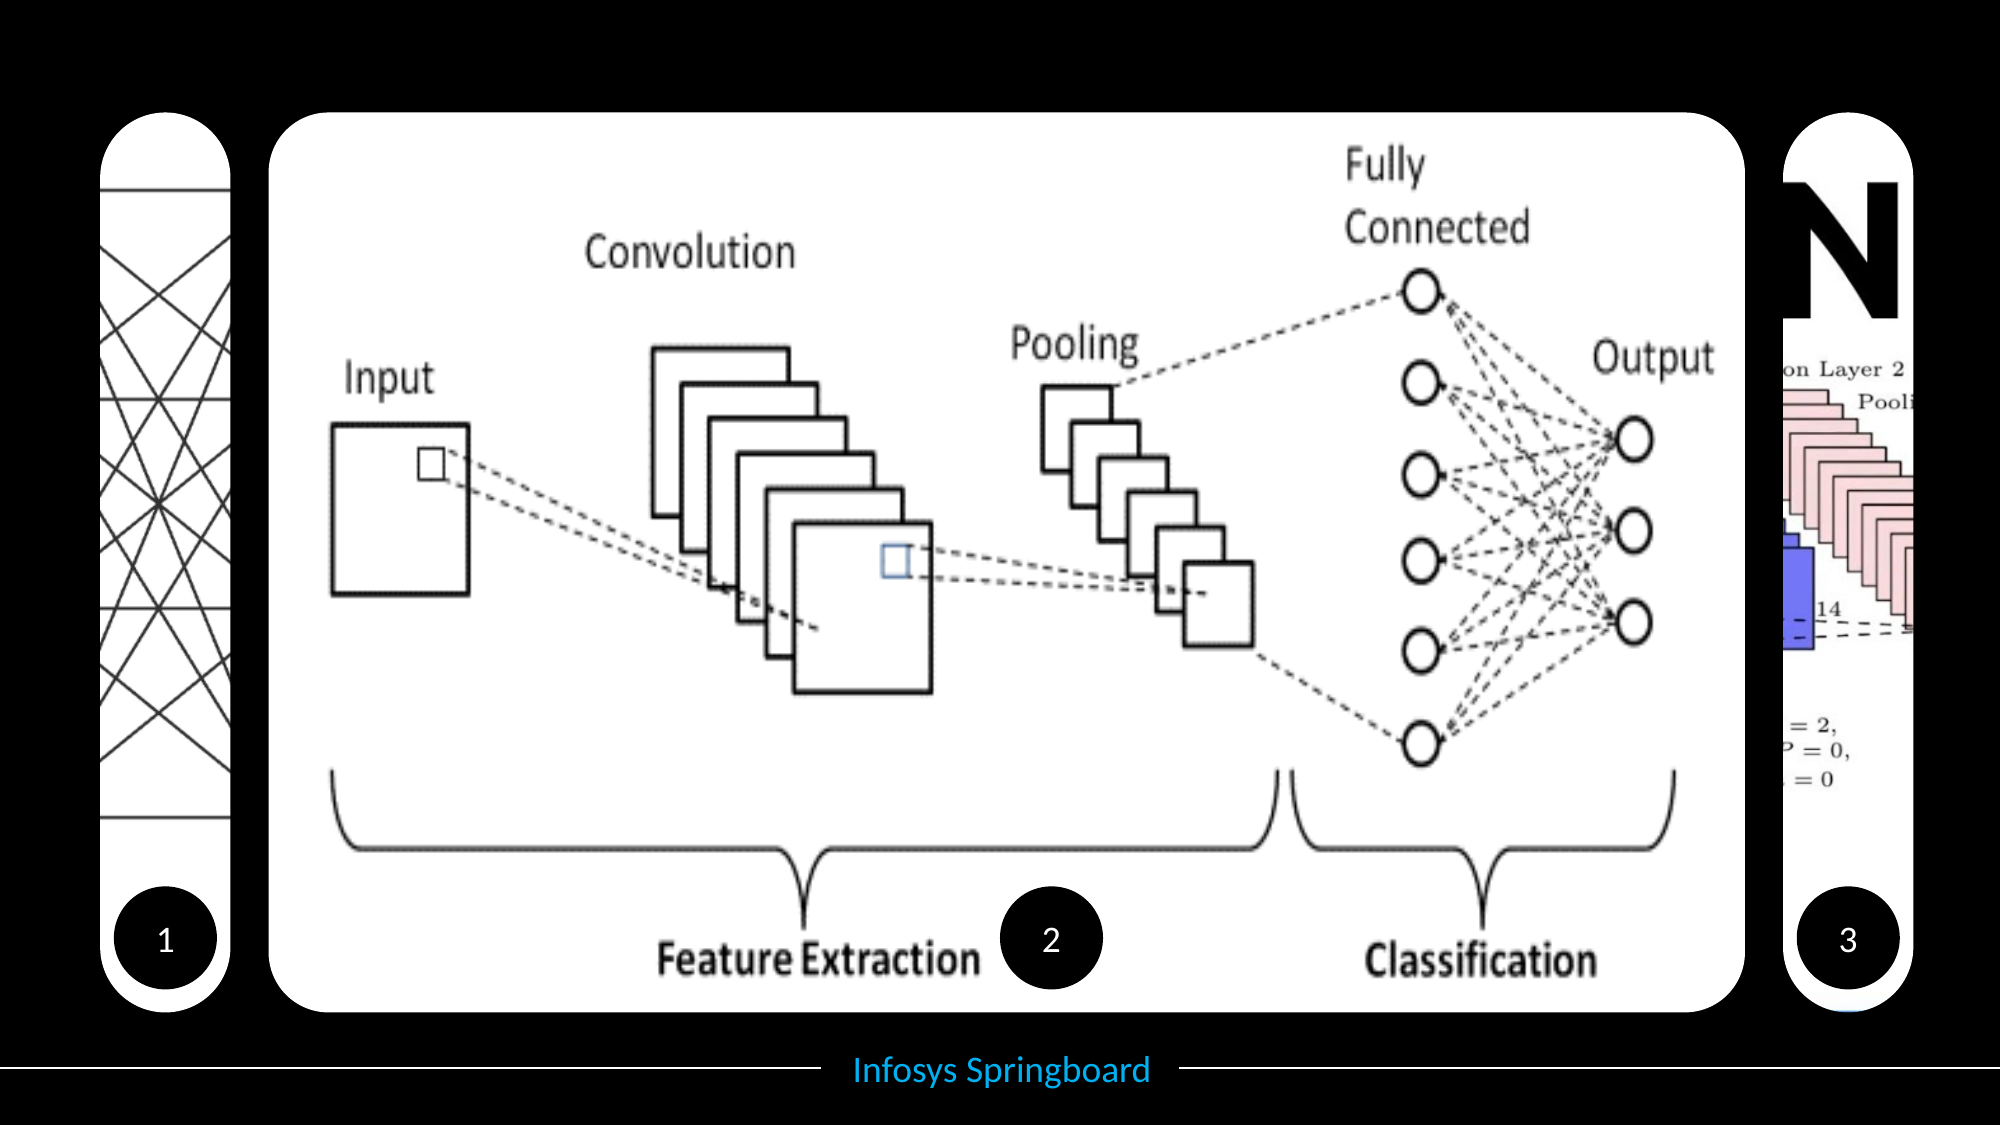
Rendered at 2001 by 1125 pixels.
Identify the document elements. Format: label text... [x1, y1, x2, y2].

text_box Infosys Springboard [837, 1037, 1180, 1098]
picture [1783, 112, 1914, 1013]
picture [268, 112, 1745, 1013]
picture [100, 112, 231, 1013]
